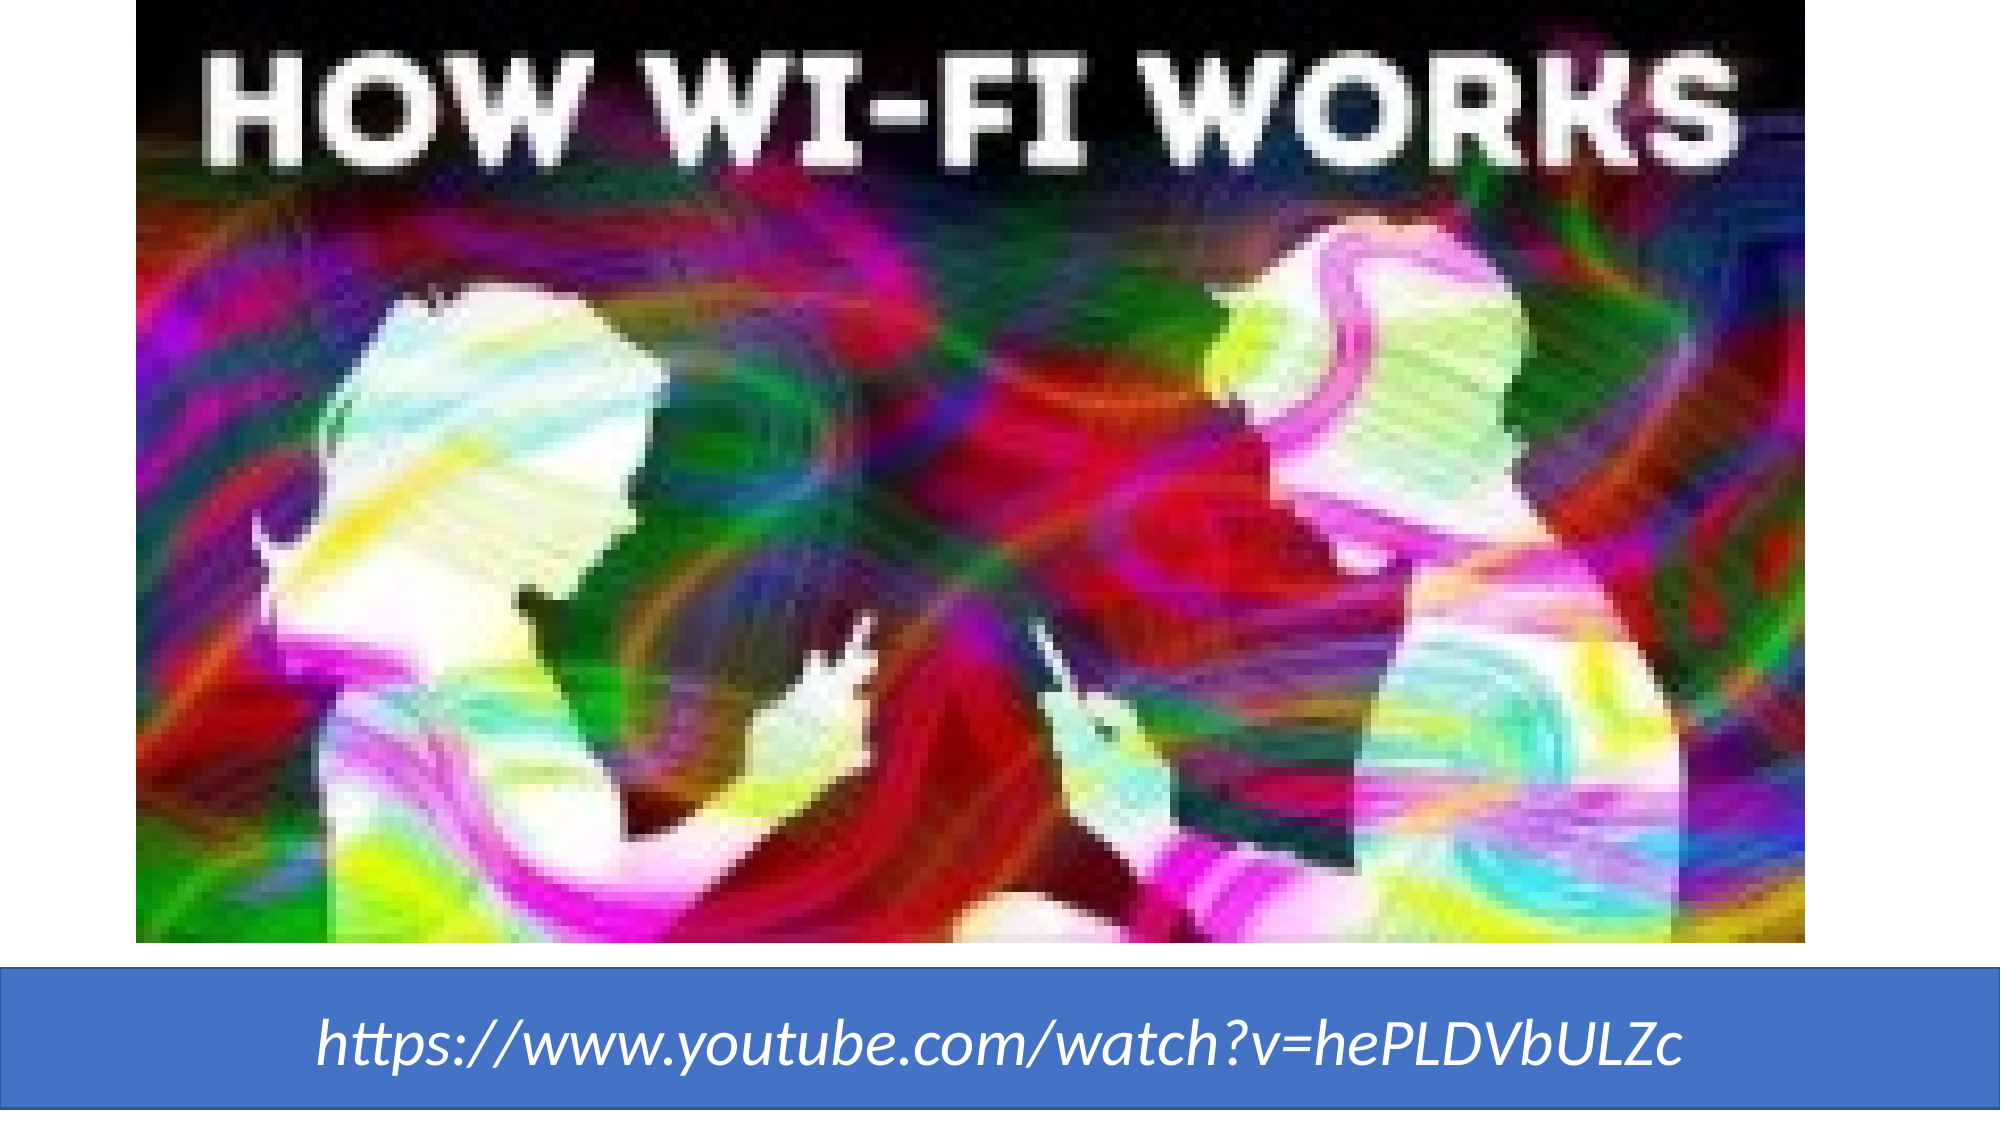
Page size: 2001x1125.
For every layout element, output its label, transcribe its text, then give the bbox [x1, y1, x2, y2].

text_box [135, 0, 1806, 944]
text_box https://www.youtube.com/watch?v=hePLDVbULZc [0, 967, 2000, 1110]
